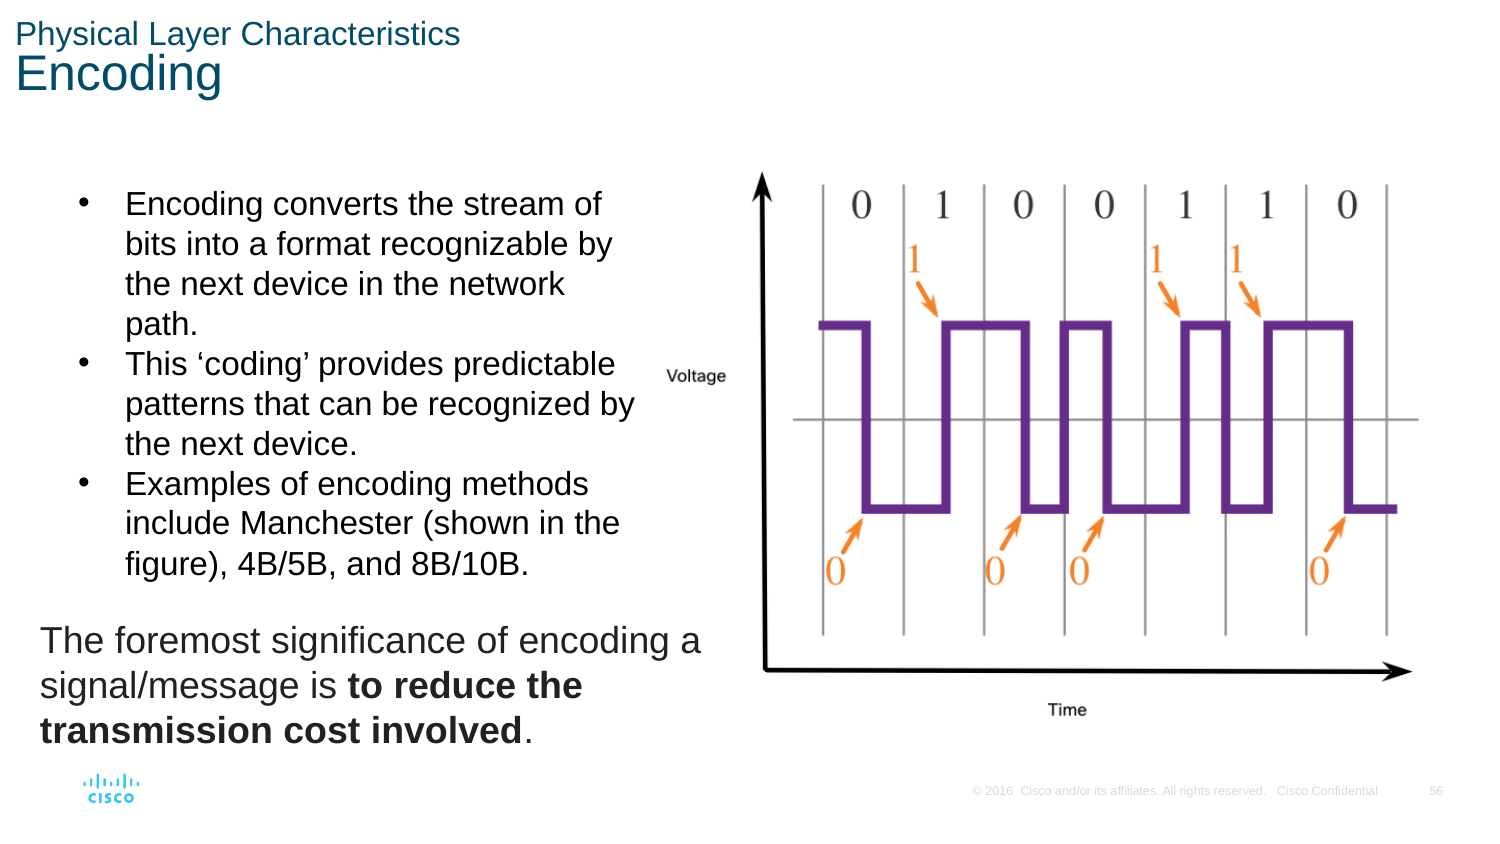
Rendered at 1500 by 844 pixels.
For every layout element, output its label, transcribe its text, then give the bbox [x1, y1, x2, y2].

text_box The foremost significance of encoding a signal/message is to reduce the transmission cost involved. [25, 609, 784, 759]
text_box Encoding converts the stream of bits into a format recognizable by the next device in the network path. This ‘coding’ provides predictable patterns that can be recognized by the next device. Examples of encoding methods include Manchester (shown in the figure), 4B/5B, and 8B/10B. [63, 174, 657, 589]
title Physical Layer Characteristics Encoding [0, 0, 1369, 121]
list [662, 158, 1428, 724]
